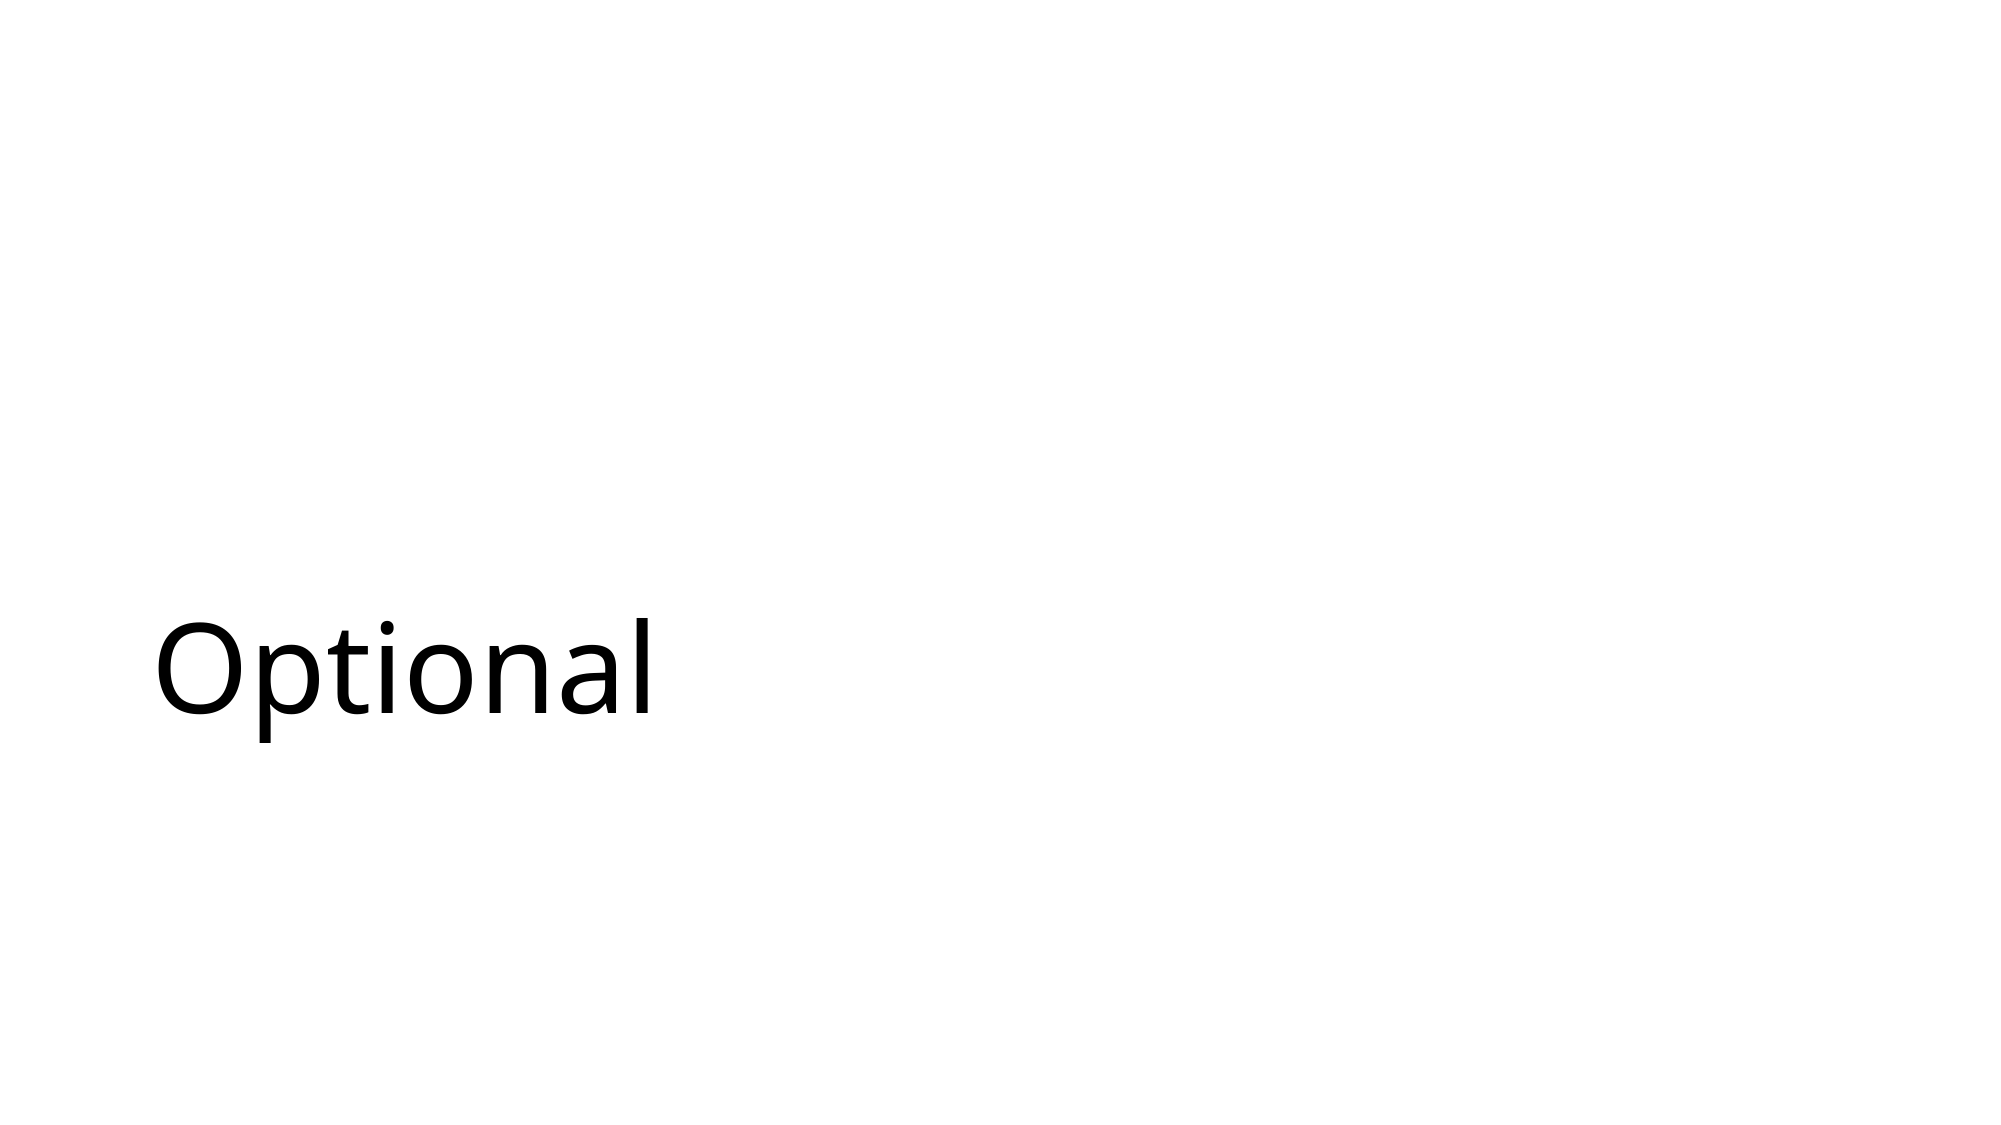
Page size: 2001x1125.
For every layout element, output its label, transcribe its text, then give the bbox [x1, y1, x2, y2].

title Optional [136, 280, 1862, 749]
